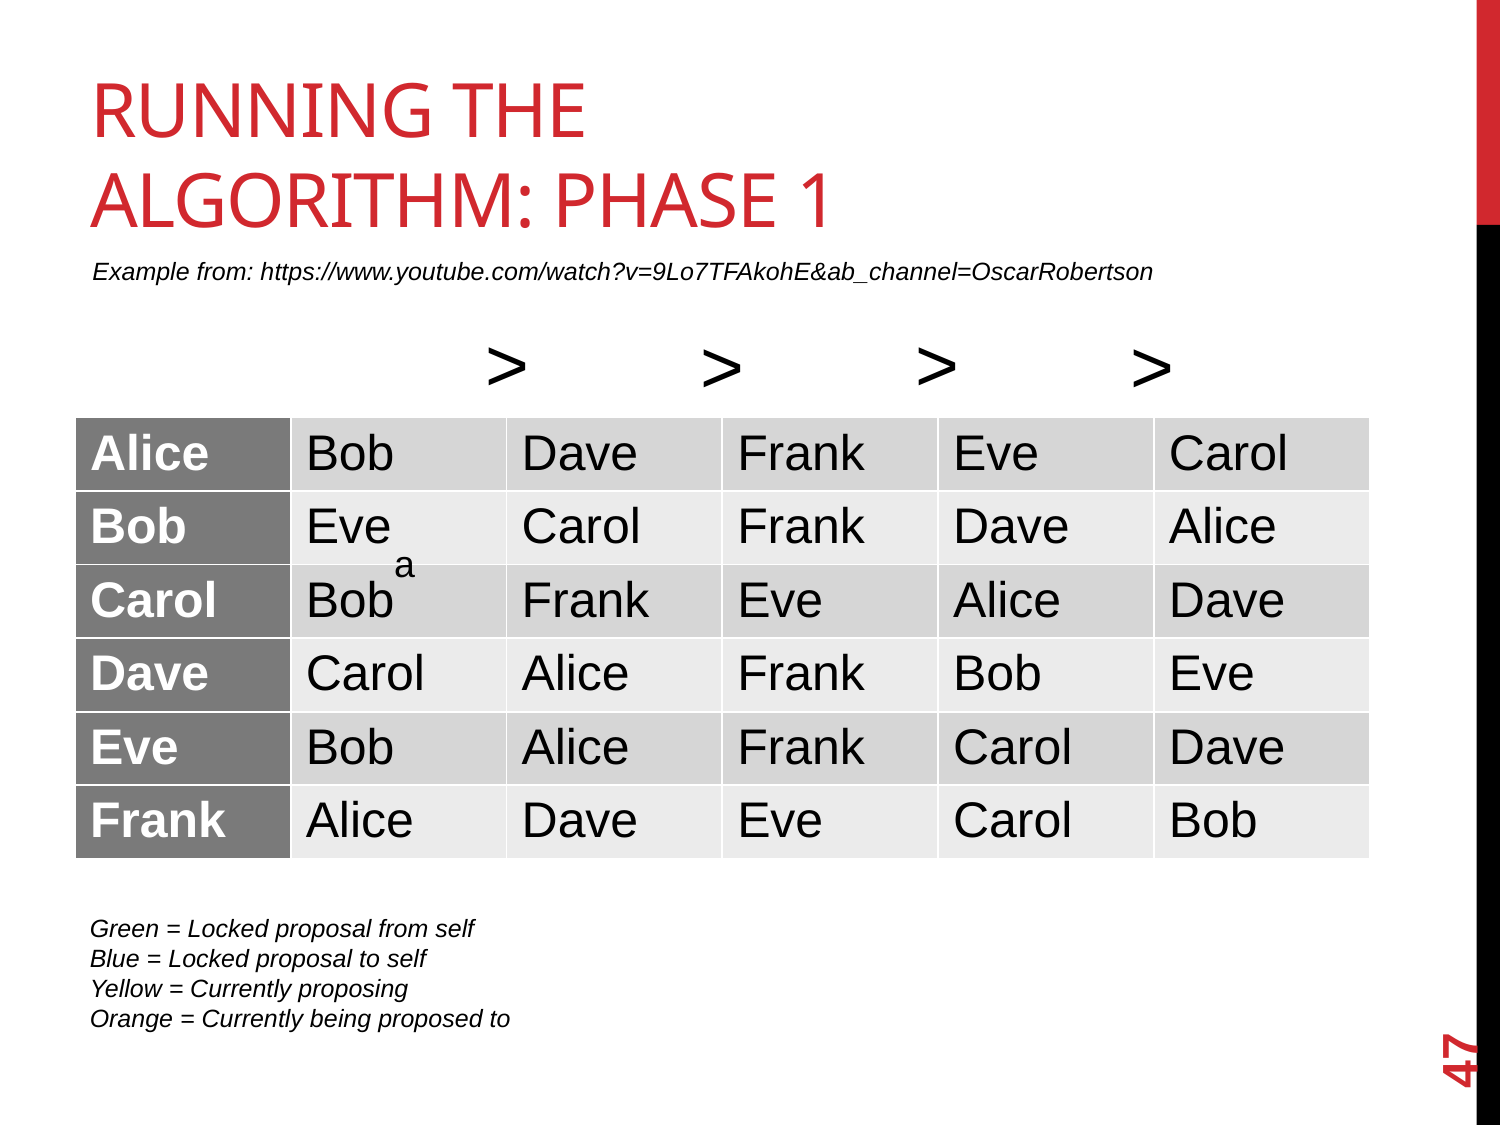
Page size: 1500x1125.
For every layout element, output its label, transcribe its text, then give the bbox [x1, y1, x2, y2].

table_cell Dave [507, 786, 721, 858]
table_cell Alice [507, 639, 721, 711]
text_box Green = Locked proposal from self Blue = Locked proposal to self Yellow = Currently proposing Orange = Currently being proposed to [75, 904, 1200, 1040]
table_cell Frank [76, 786, 290, 858]
table_cell Carol [292, 639, 506, 711]
table_header Alice [76, 418, 290, 490]
table_cell Alice [1155, 492, 1369, 564]
text_box > [457, 308, 558, 414]
table_cell Frank [507, 592, 721, 637]
table_cell Eve [292, 492, 506, 564]
table_cell Dave [76, 639, 290, 711]
text_box Example from: https://www.youtube.com/watch?v=9Lo7TFAkohE&ab_channel=OscarRobertson [77, 248, 1203, 294]
table_header Eve [939, 418, 1153, 490]
text_box > [672, 311, 773, 417]
title Running the algorithm: Phase 1 [75, 25, 1025, 250]
table_cell Carol [507, 492, 721, 532]
text_box > [1102, 311, 1203, 417]
table_cell Eve [76, 713, 290, 784]
table_cell Bob [292, 713, 506, 784]
table_cell Dave [1155, 565, 1369, 637]
table_cell Frank [723, 492, 937, 532]
table_header Bob [292, 418, 506, 490]
table_cell Frank [723, 639, 937, 711]
text_box a [379, 532, 1139, 592]
table_cell Carol [939, 786, 1153, 858]
table_cell Bob [1155, 786, 1369, 858]
table_cell Carol [939, 713, 1153, 784]
table_cell Eve [1155, 639, 1369, 711]
table_cell Bob [939, 639, 1153, 711]
table_cell Frank [723, 713, 937, 784]
table_cell Carol [76, 565, 290, 637]
table_header Frank [723, 418, 937, 490]
table_cell Alice [939, 565, 1153, 637]
table_cell Alice [292, 786, 506, 858]
table_header Dave [507, 418, 721, 490]
slide_number 47 [1427, 887, 1488, 1104]
table_cell Bob [76, 492, 290, 564]
table_header Carol [1155, 418, 1369, 490]
table_cell Eve [723, 786, 937, 858]
text_box > [887, 308, 988, 414]
table_cell Bob [292, 565, 506, 637]
table_cell Dave [939, 492, 1153, 564]
table_cell Alice [507, 713, 721, 784]
table_cell Dave [1155, 713, 1369, 784]
table_cell Eve [723, 592, 937, 637]
